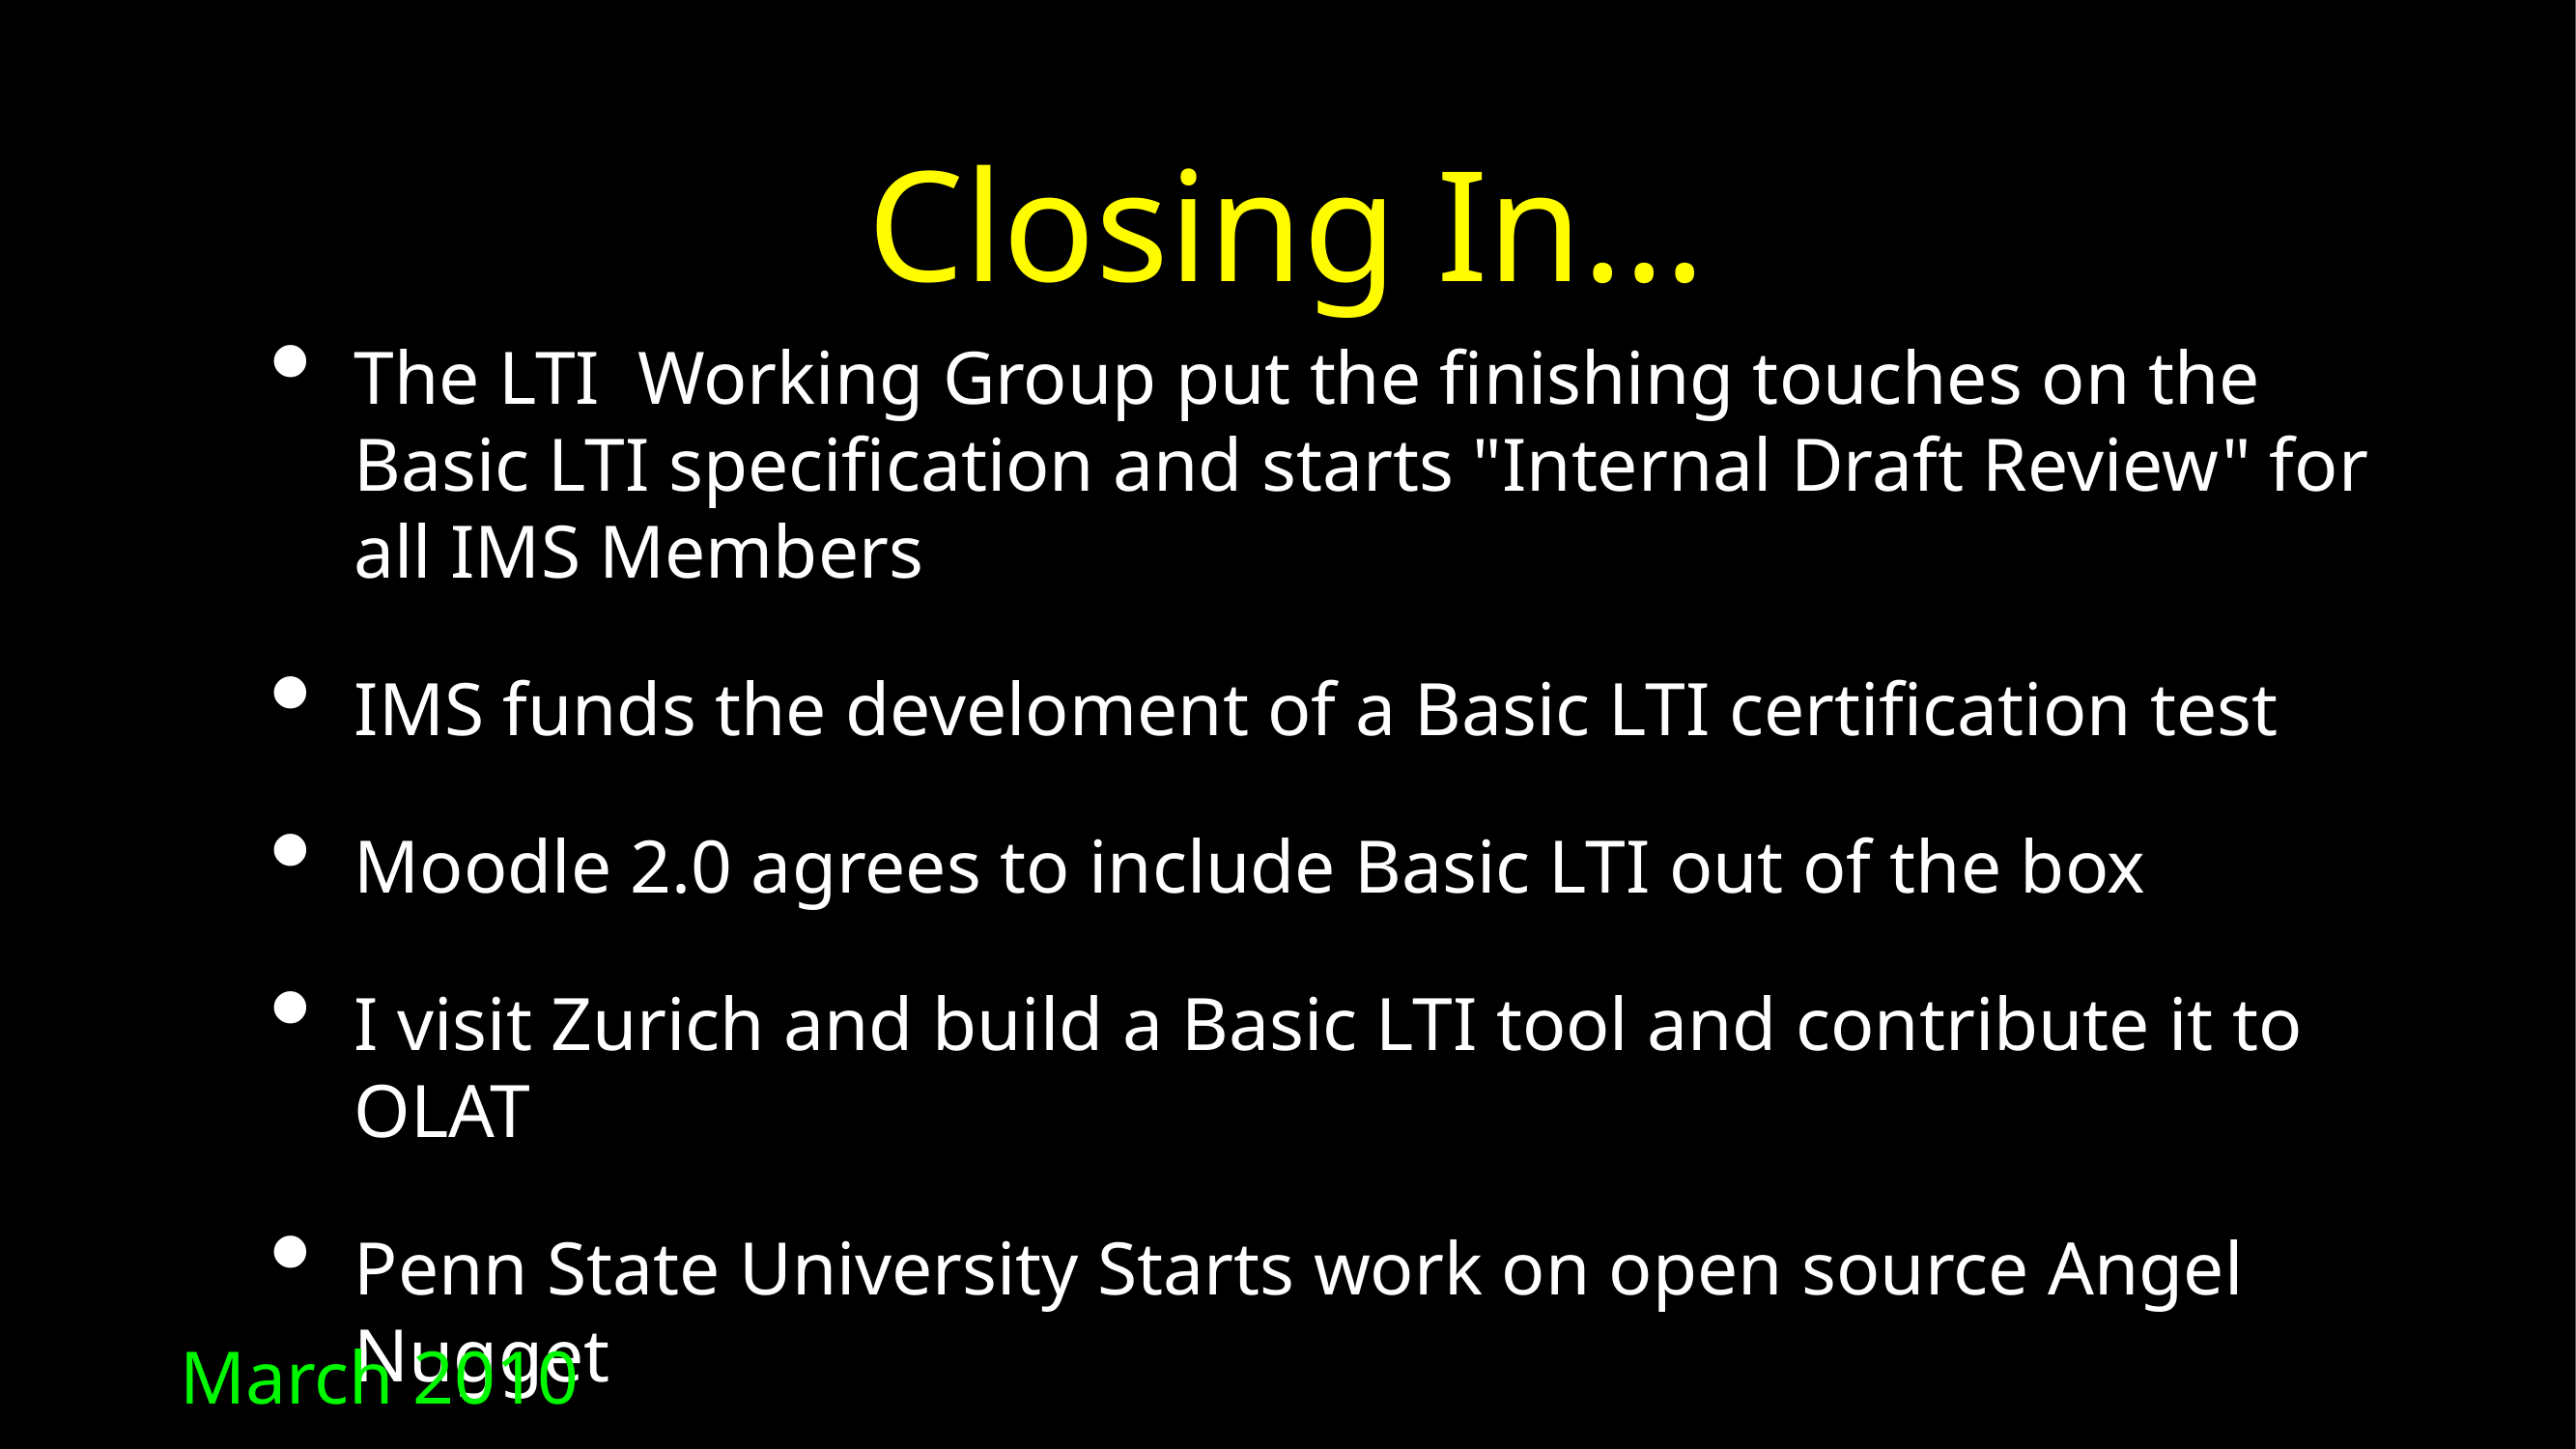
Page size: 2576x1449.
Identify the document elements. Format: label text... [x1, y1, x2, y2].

title Closing In... [183, 38, 2392, 404]
text_box March 2010 [19, 1323, 758, 1428]
list The LTI Working Group put the finishing touches on the Basic LTI specification and starts "Internal Draft Review" for all IMS Members IMS funds the develoment of a Basic LTI certification test Moodle 2.0 agrees to include Basic LTI out of the box I visit Zurich and build a Basic LTI tool and contribute it to OLAT Penn State University Starts work on open source Angel Nugget [183, 412, 2392, 1317]
